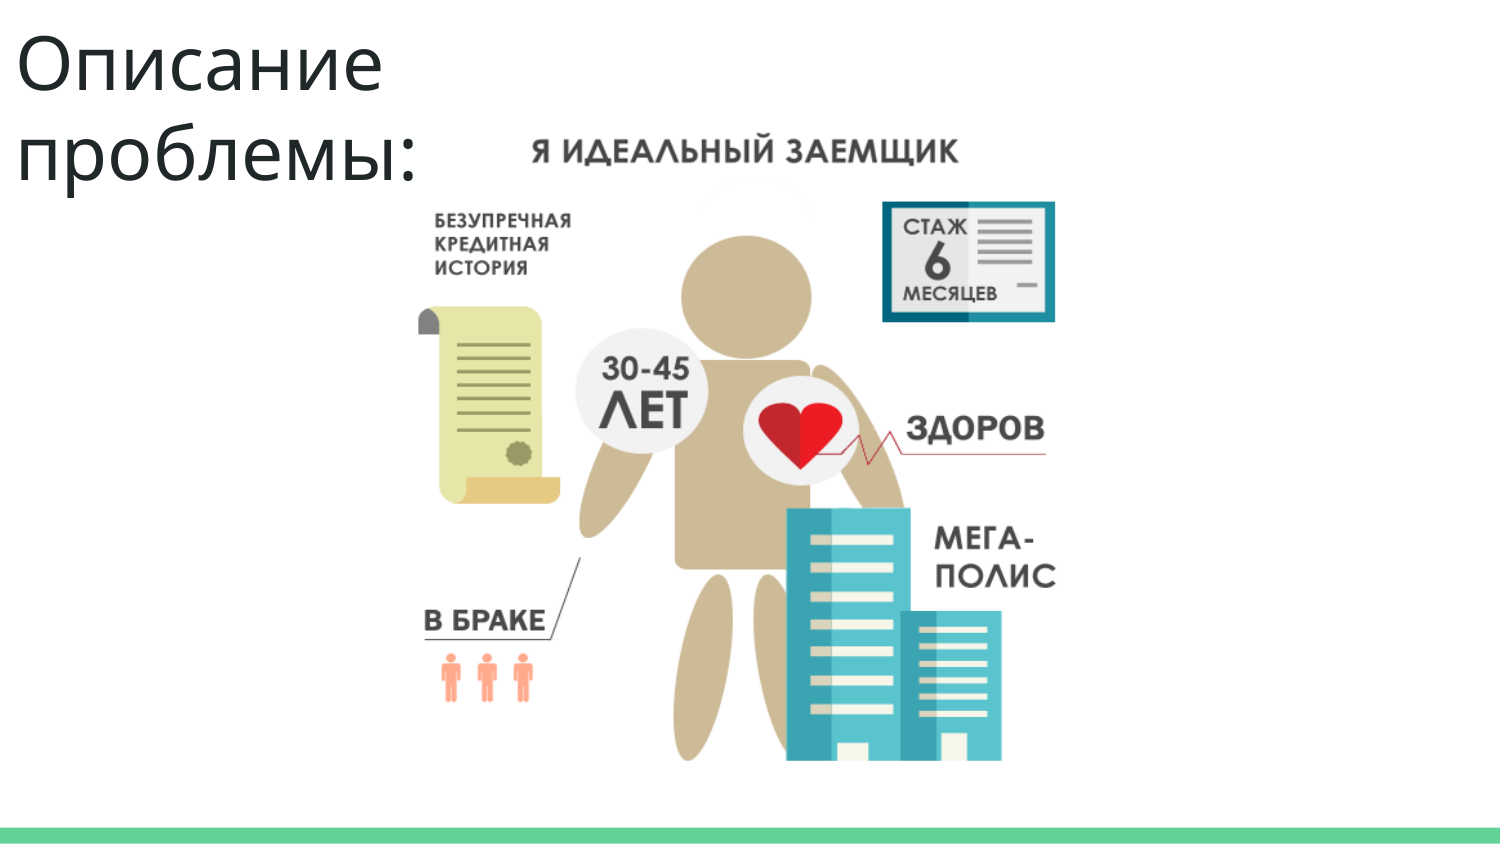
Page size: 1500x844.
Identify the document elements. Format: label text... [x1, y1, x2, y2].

picture [394, 75, 1090, 807]
text_box Описание проблемы: [0, 0, 804, 94]
